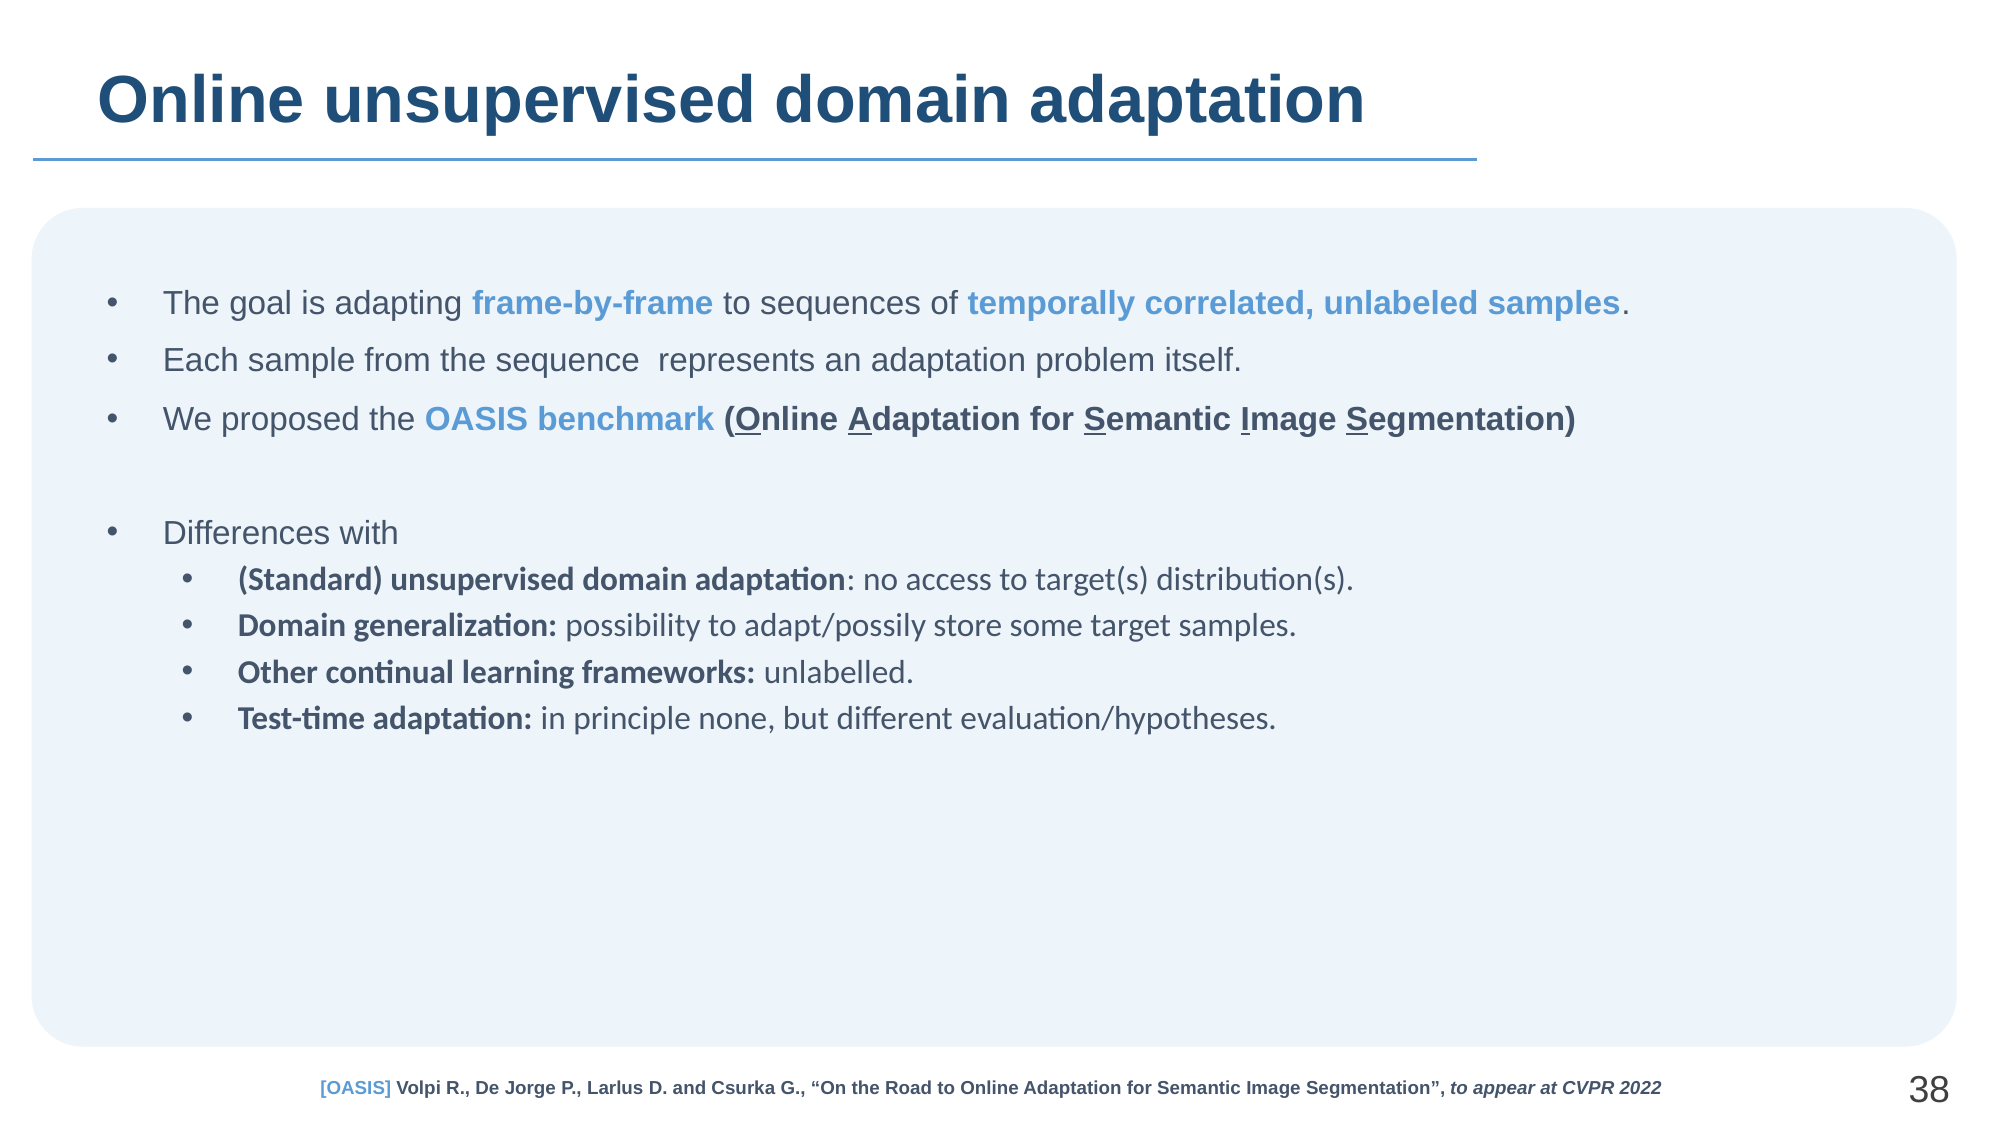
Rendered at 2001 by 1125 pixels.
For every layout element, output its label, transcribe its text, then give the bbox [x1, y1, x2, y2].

text_box We proposed the OASIS benchmark (Online Adaptation for Semantic Image Segmentation) Differences with (Standard) unsupervised domain adaptation: no access to target(s) distribution(s). Domain generalization: possibility to adapt/possily store some target samples. Other continual learning frameworks: unlabelled. Test-time adaptation: in principle none, but different evaluation/hypotheses. [91, 394, 1983, 453]
slide_number 38 [1893, 1057, 1974, 1094]
text_box [OASIS] Volpi R., De Jorge P., Larlus D. and Csurka G., “On the Road to Online Adaptation for Semantic Image Segmentation”, to appear at CVPR 2022 [305, 1068, 1677, 1106]
text_box [66, 253, 1958, 1012]
title Online unsupervised domain adaptation [82, 58, 1808, 169]
